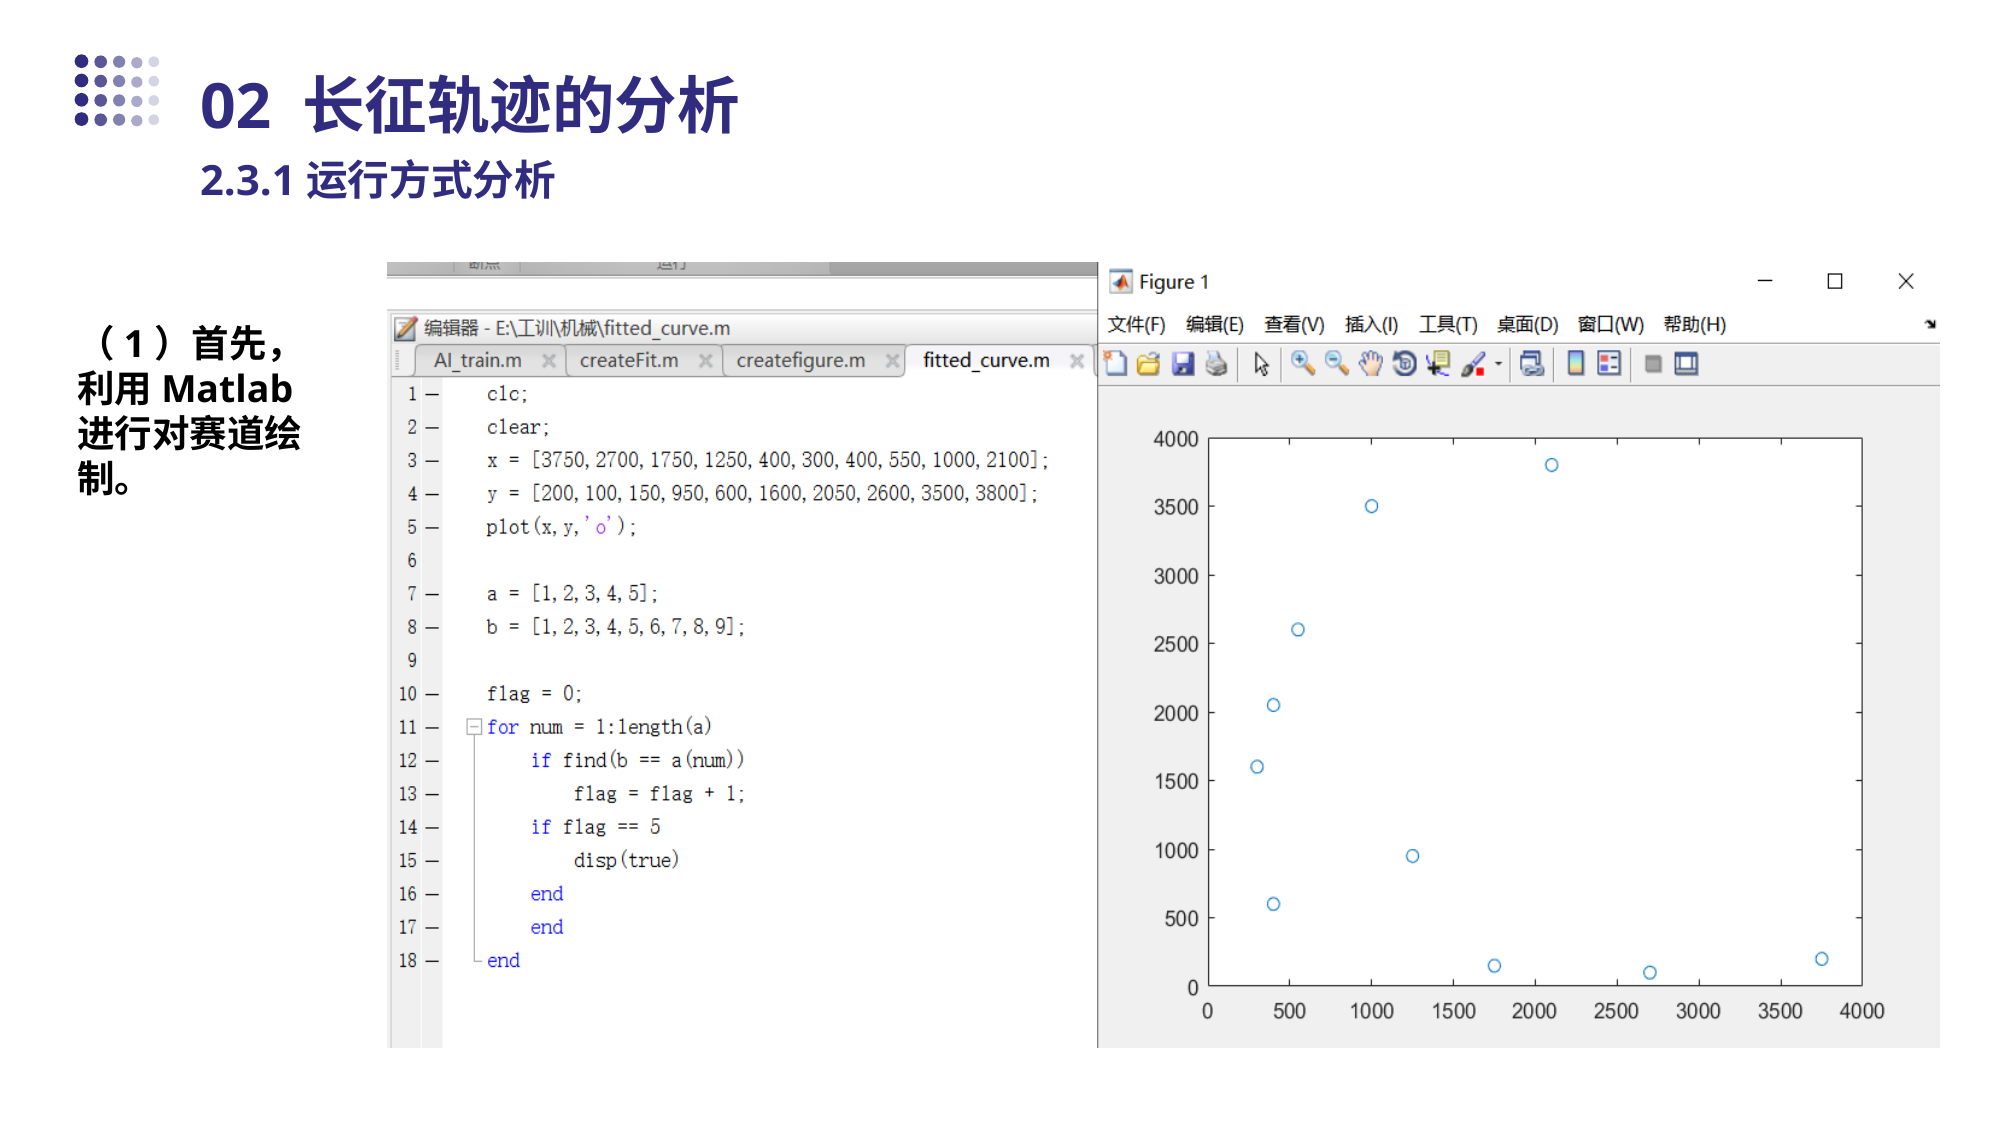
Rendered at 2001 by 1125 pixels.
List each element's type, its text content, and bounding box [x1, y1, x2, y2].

picture [387, 262, 1940, 1048]
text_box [74, 15, 1821, 163]
text_box （1）首先，利用Matlab进行对赛道绘制。 [62, 312, 331, 547]
text_box 2.3.1运行方式分析 [179, 173, 1821, 225]
